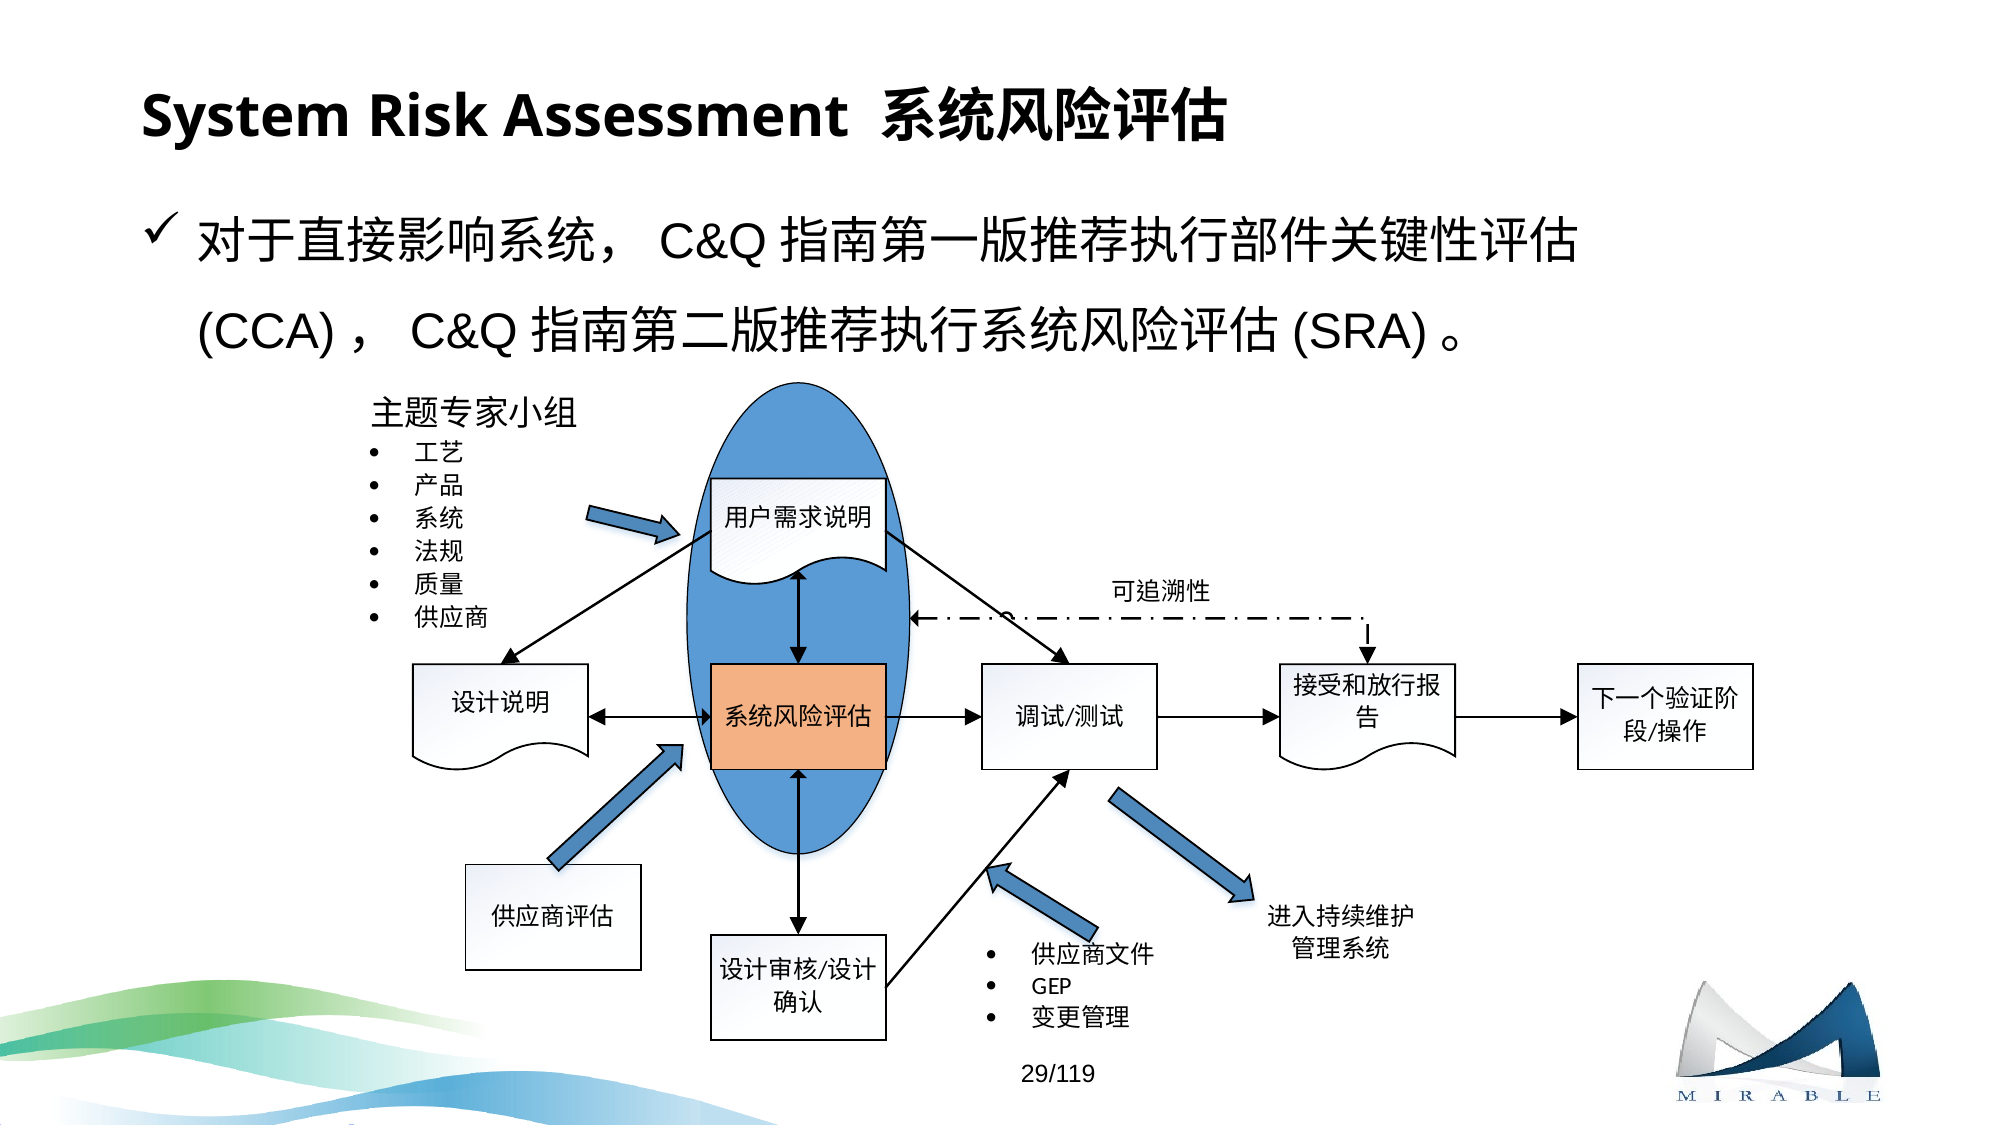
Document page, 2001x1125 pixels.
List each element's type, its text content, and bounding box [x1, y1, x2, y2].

slide_number 29/119 [833, 1043, 1284, 1103]
text_box 对于直接影响系统，C&Q指南第一版推荐执行部件关键性评估(CCA)，C&Q指南第二版推荐执行系统风险评估(SRA)。 [125, 171, 1780, 366]
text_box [360, 376, 1756, 1043]
picture [0, 977, 702, 1125]
picture [1659, 979, 1896, 1103]
title System Risk Assessment 系统风险评估 [125, 64, 1874, 172]
